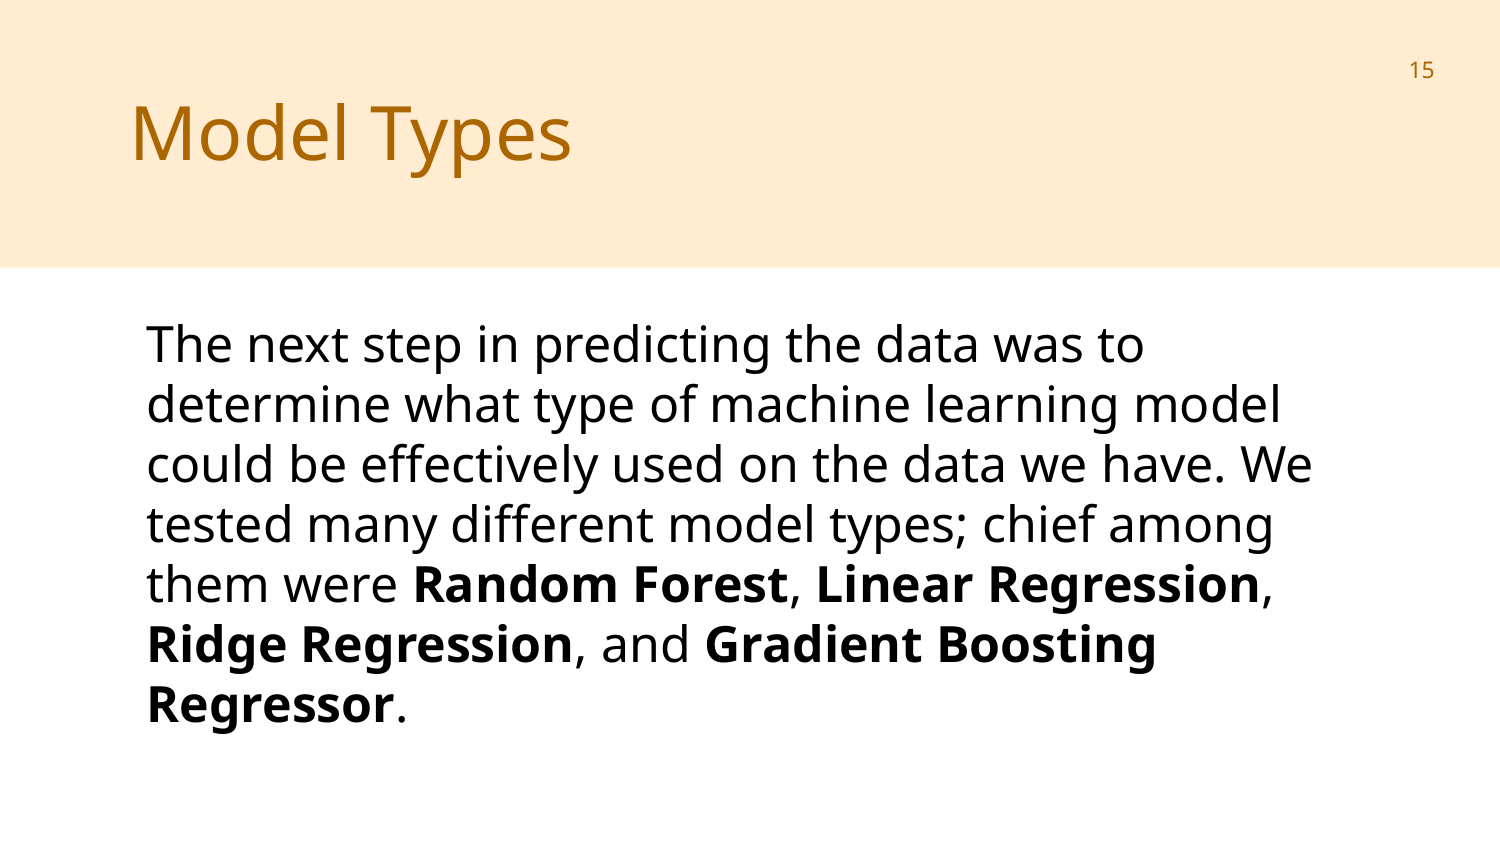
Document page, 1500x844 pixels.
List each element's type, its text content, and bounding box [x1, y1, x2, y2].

list The next step in predicting the data was to determine what type of machine learning model could be effectively used on the data we have. We tested many different model types; chief among them were Random Forest, Linear Regression, Ridge Regression, and Gradient Boosting Regressor. [131, 297, 1369, 795]
slide_number ‹#› [1392, 41, 1450, 71]
subtitle Model Types [129, 85, 1104, 268]
